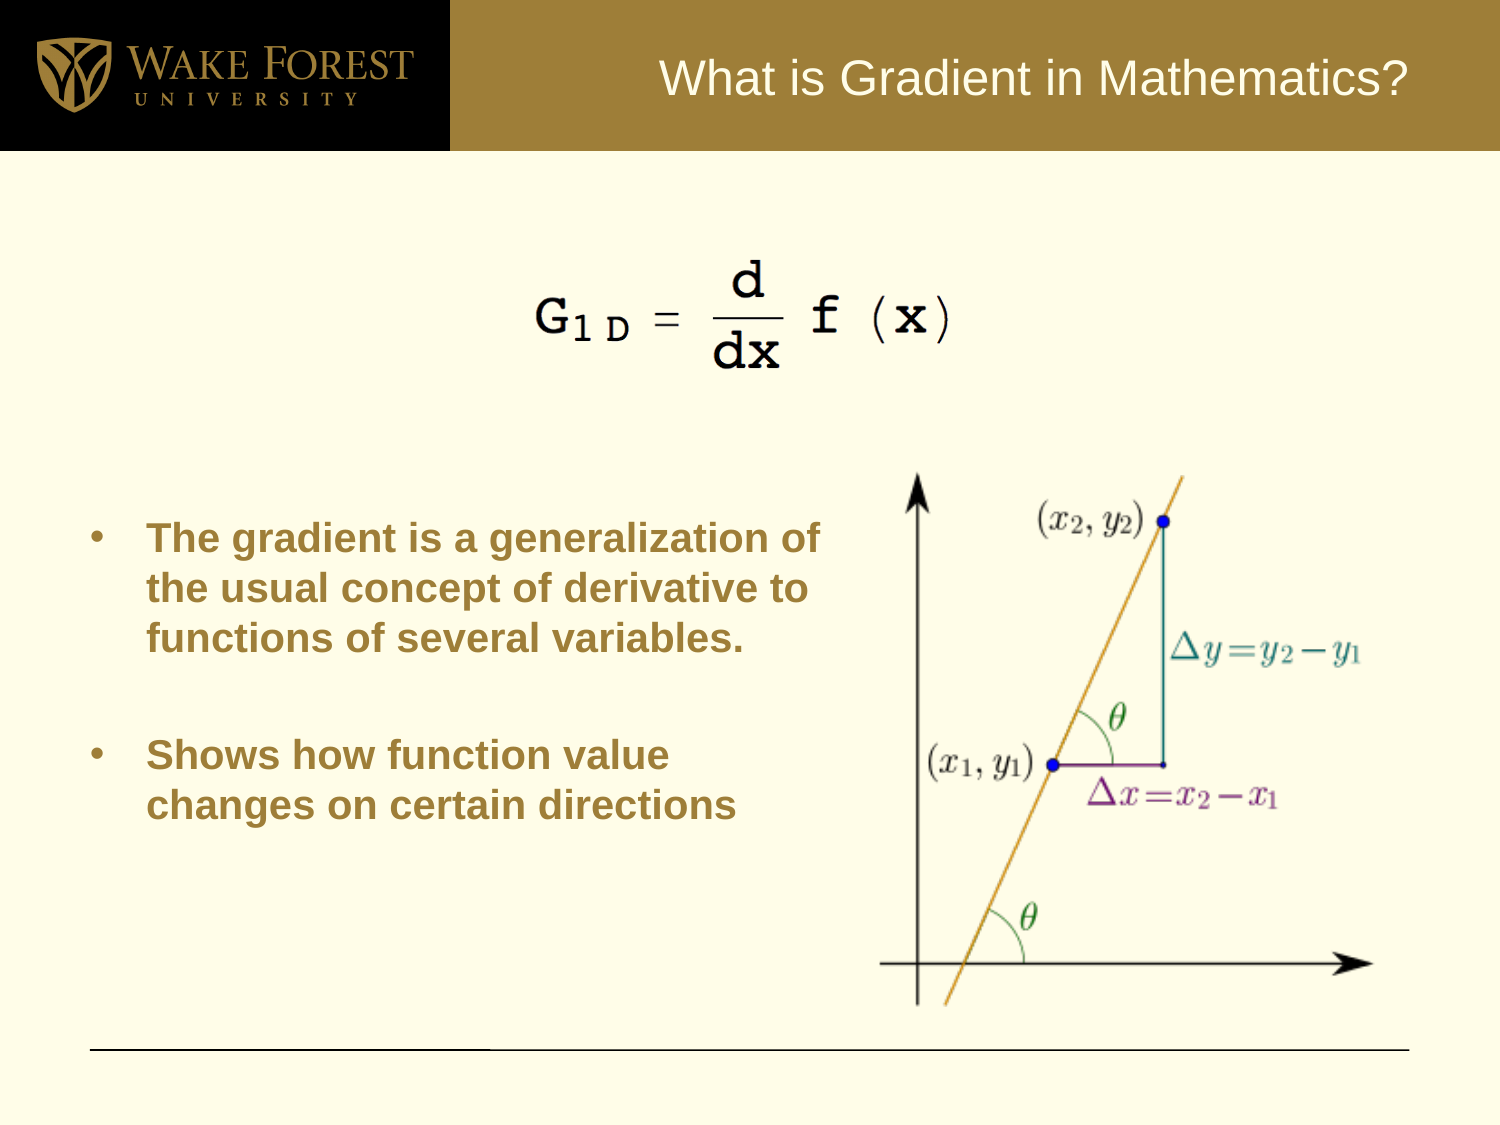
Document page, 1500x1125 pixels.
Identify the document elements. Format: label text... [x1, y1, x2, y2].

picture [524, 243, 1500, 392]
picture [37, 37, 414, 113]
list The gradient is a generalization of the usual concept of derivative to functions of several variables. Shows how function value changes on certain directions [74, 503, 851, 911]
title What is Gradient in Mathematics? [524, 0, 1425, 151]
picture [873, 465, 1382, 1014]
